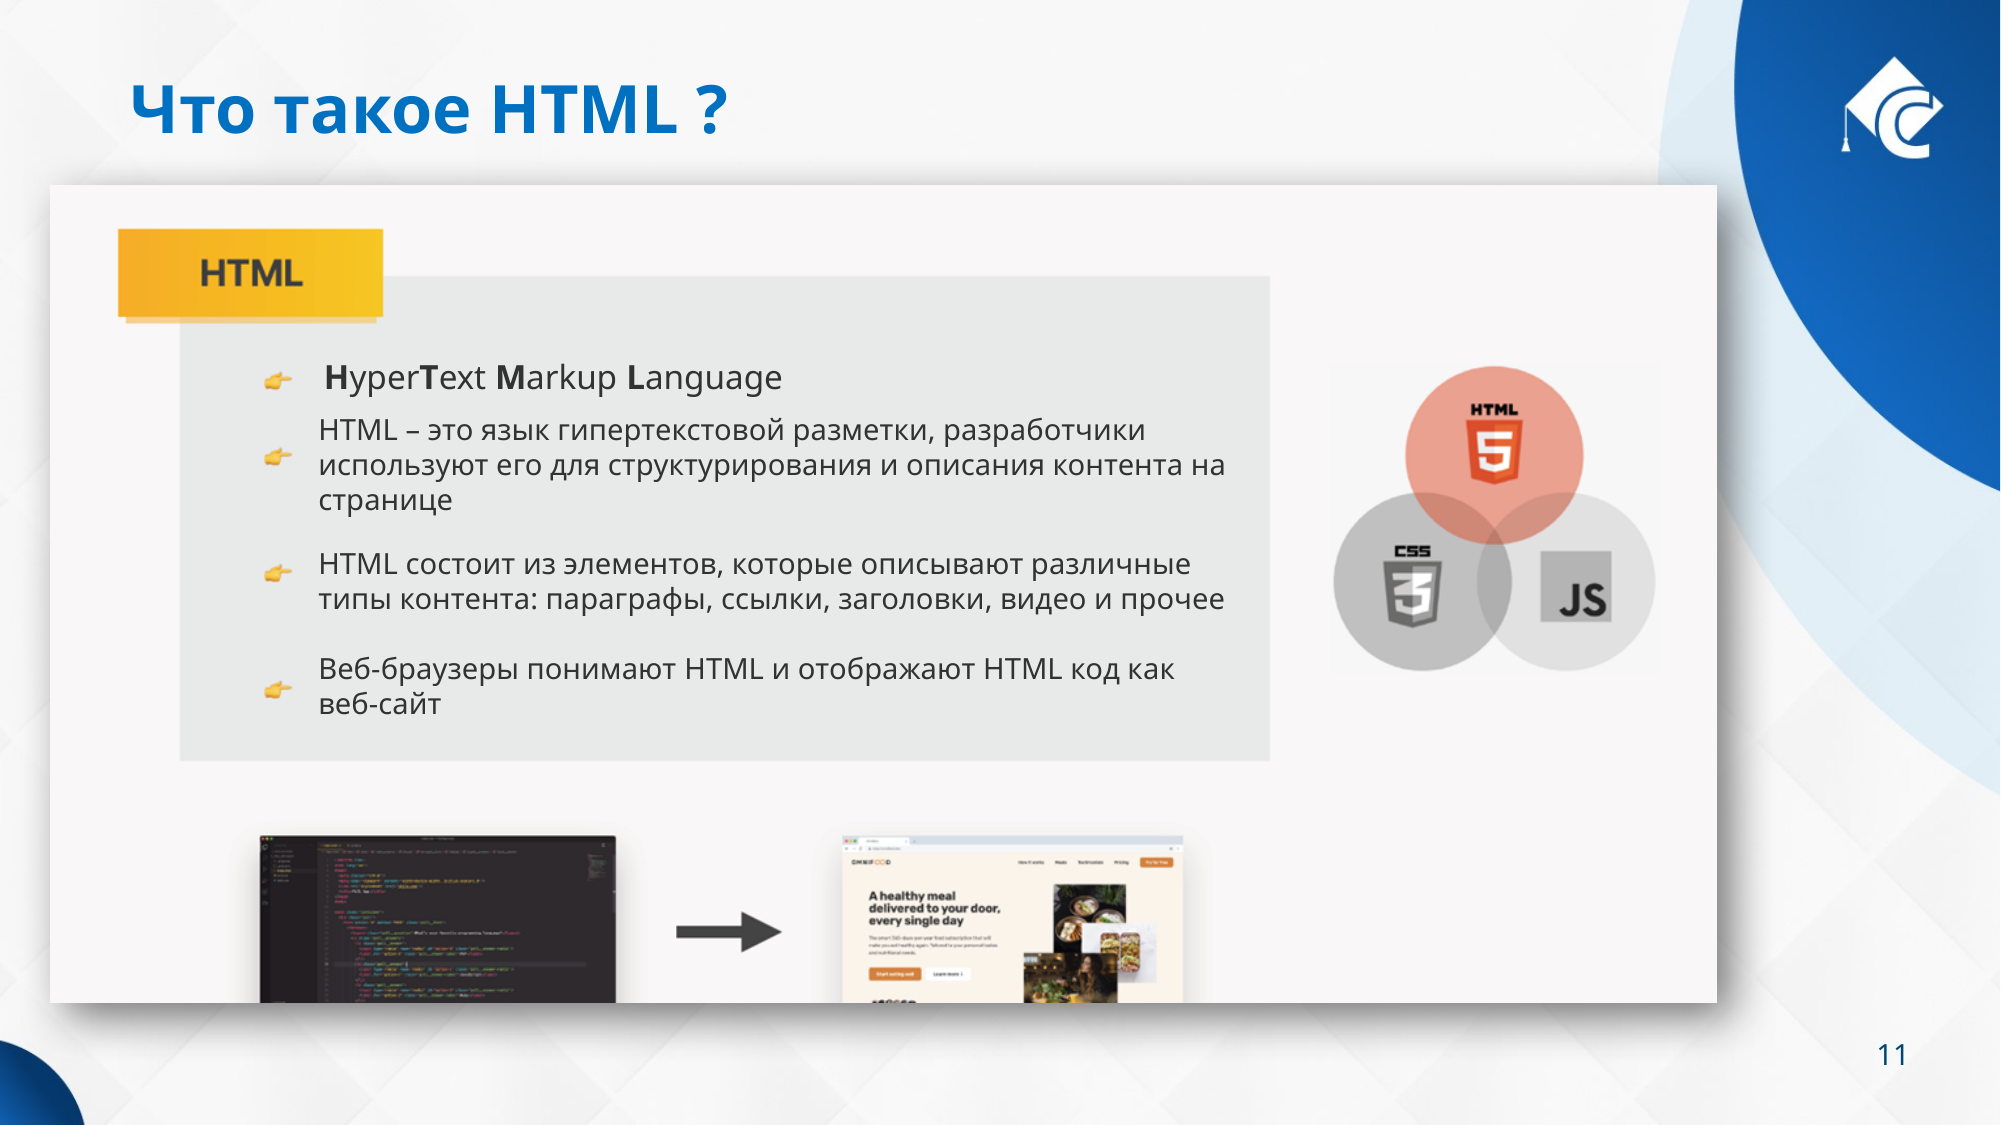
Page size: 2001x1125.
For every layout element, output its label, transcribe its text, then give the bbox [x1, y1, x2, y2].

slide_number 11 [1806, 1026, 1925, 1086]
picture [0, 0, 2001, 1125]
title Что такое HTML ? [115, 59, 1652, 164]
